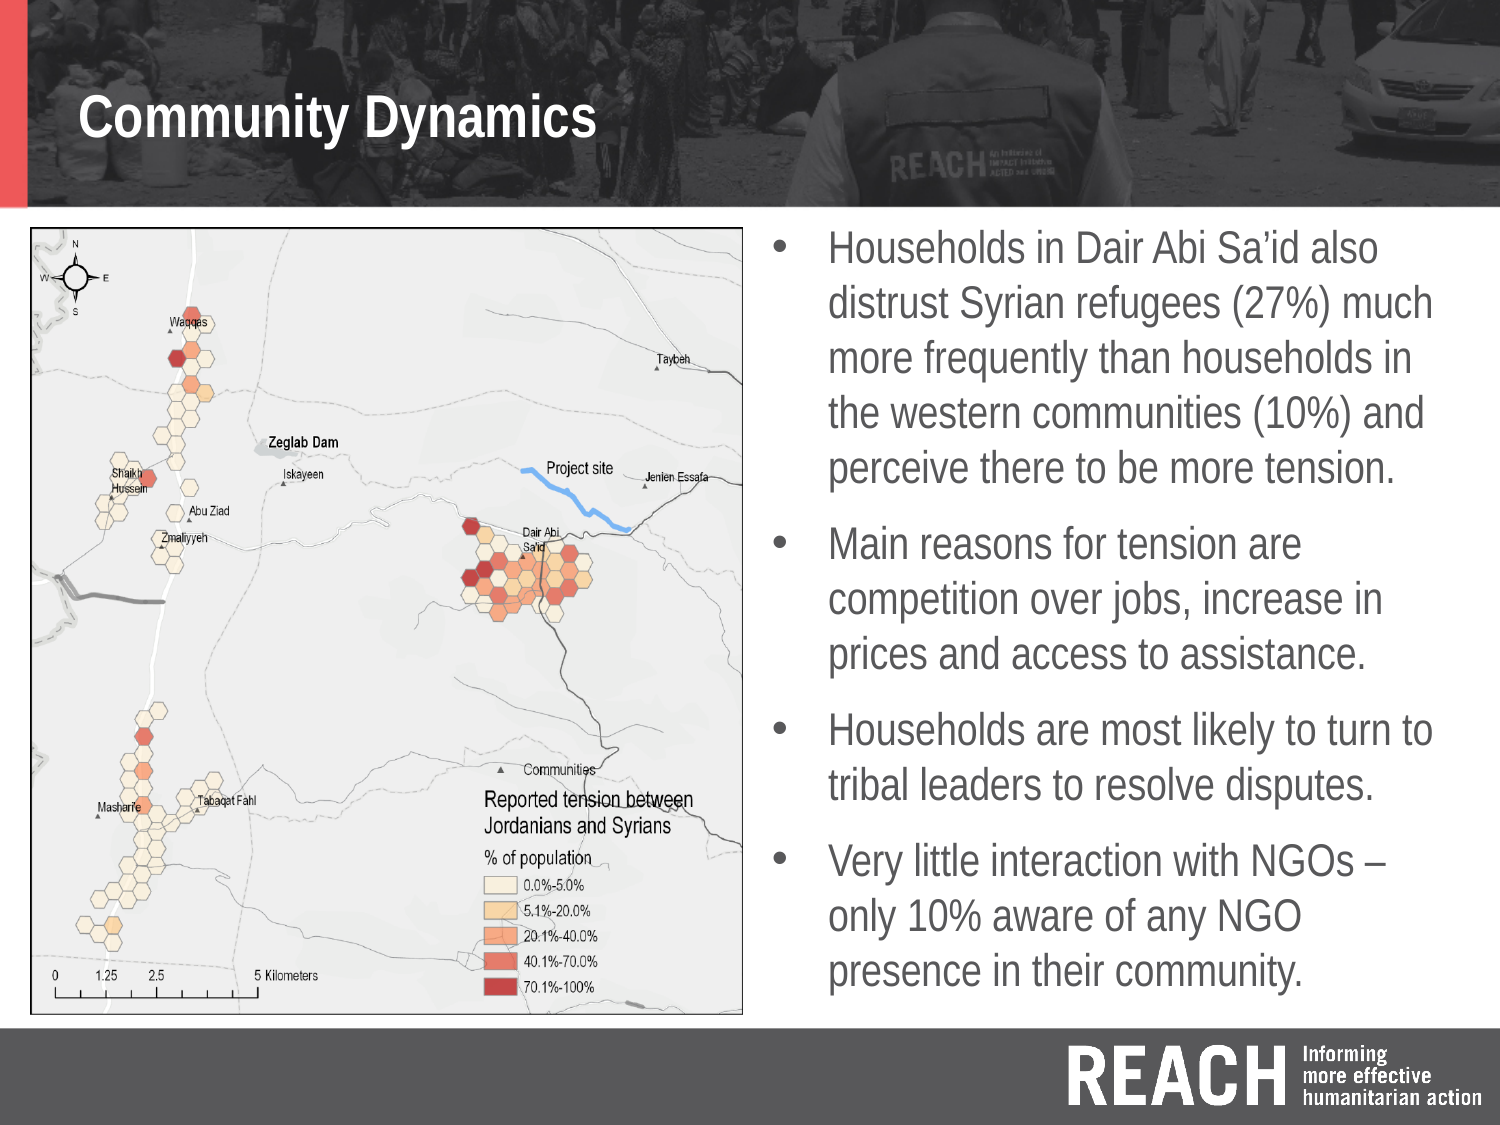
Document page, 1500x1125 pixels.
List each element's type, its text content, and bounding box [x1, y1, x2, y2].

title Community Dynamics [63, 43, 1391, 163]
picture [0, 0, 1500, 1125]
list Households in Dair Abi Sa’id also distrust Syrian refugees (27%) much more frequently than households in the western communities (10%) and perceive there to be more tension. Main reasons for tension are competition over jobs, increase in prices and access to assistance. Households are most likely to turn to tribal leaders to resolve disputes. Very little interaction with NGOs – only 10% aware of any NGO presence in their community. [757, 210, 1470, 1015]
